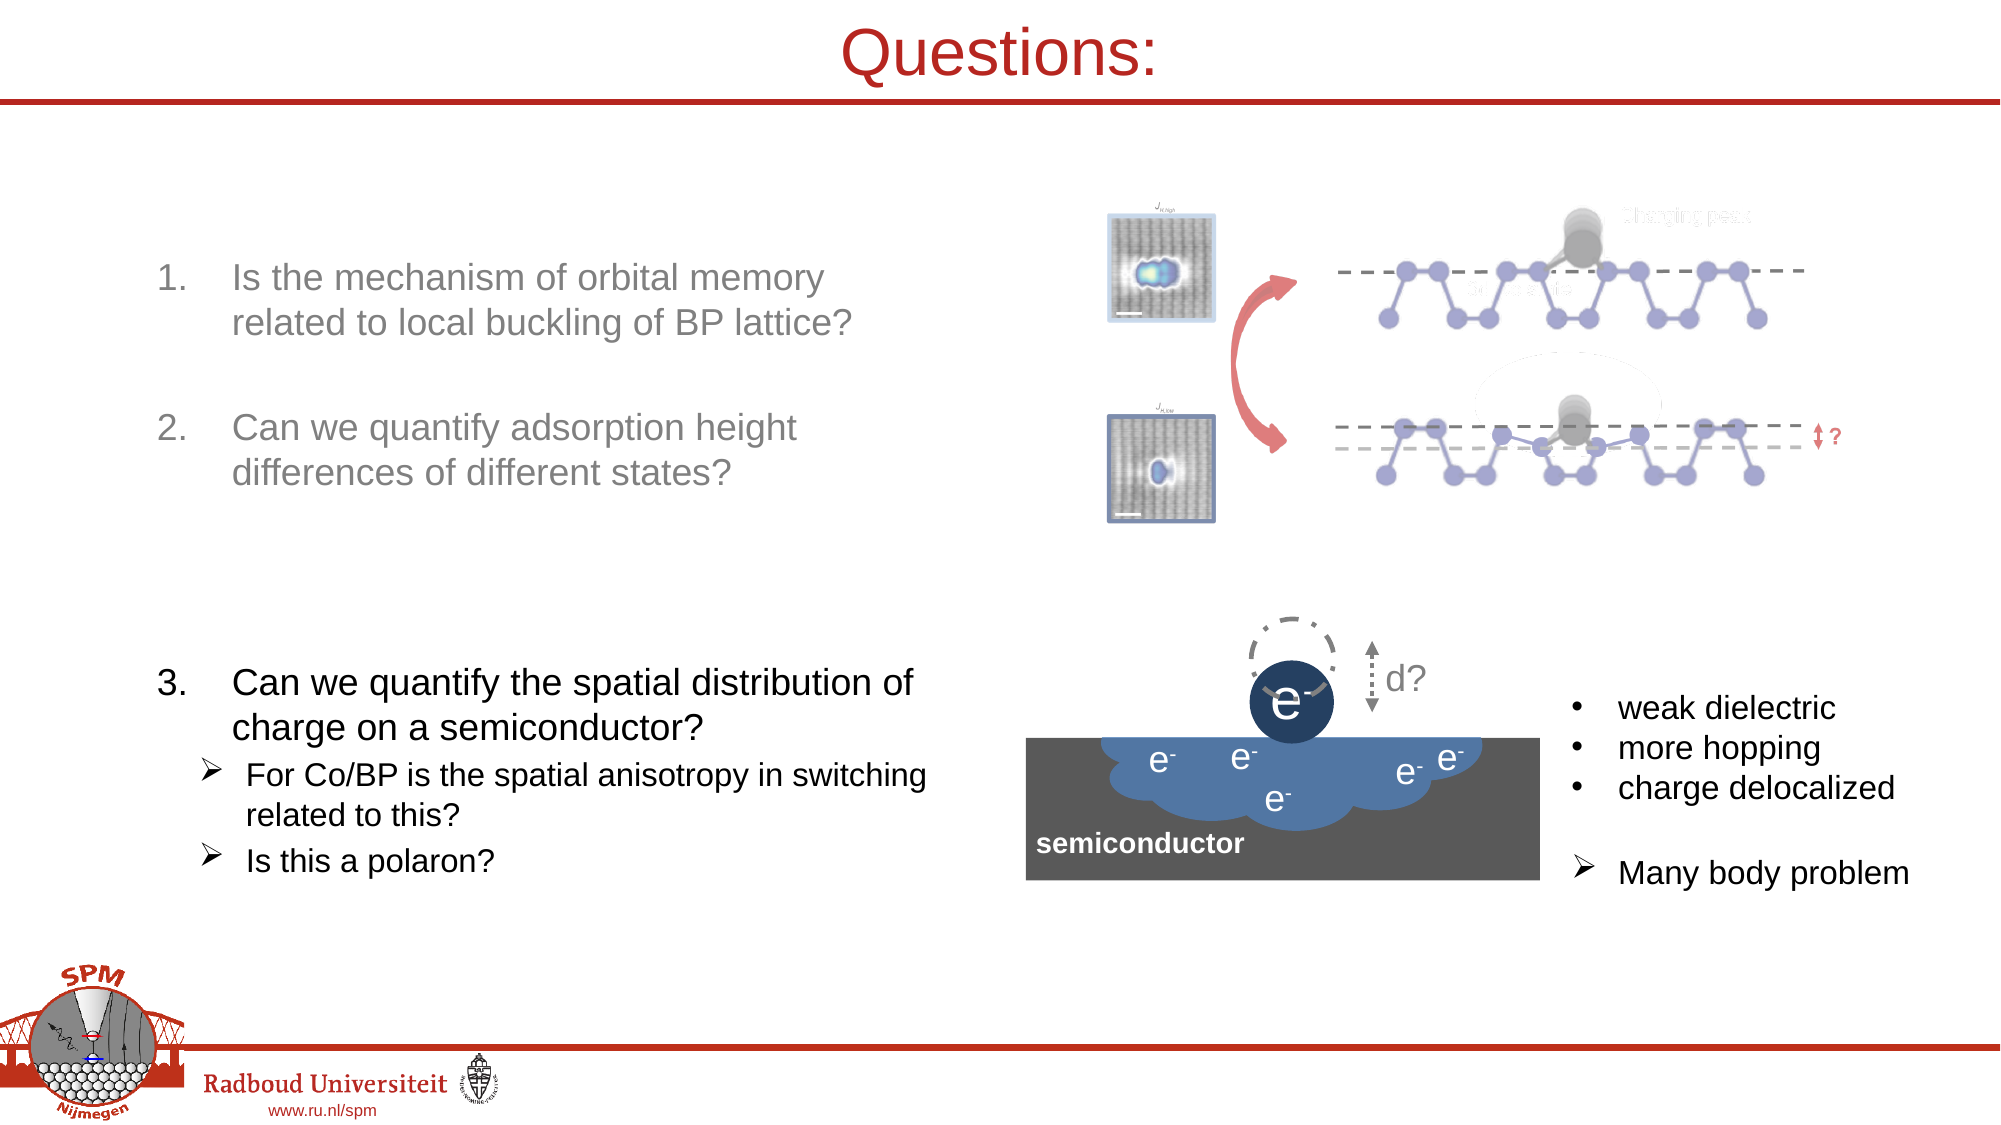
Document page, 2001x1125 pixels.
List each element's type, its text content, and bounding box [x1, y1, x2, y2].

text_box Is the mechanism of orbital memory related to local buckling of BP lattice? Can we quantify adsorption height differences of different states? Can we quantify the spatial distribution of charge on a semiconductor? For Co/BP is the spatial anisotropy in switching related to this? Is this a polaron? [141, 244, 954, 948]
picture [204, 1053, 498, 1104]
picture [1098, 171, 1856, 524]
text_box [1023, 608, 1938, 902]
text_box Questions: [99, 7, 1900, 90]
picture [0, 954, 185, 1125]
